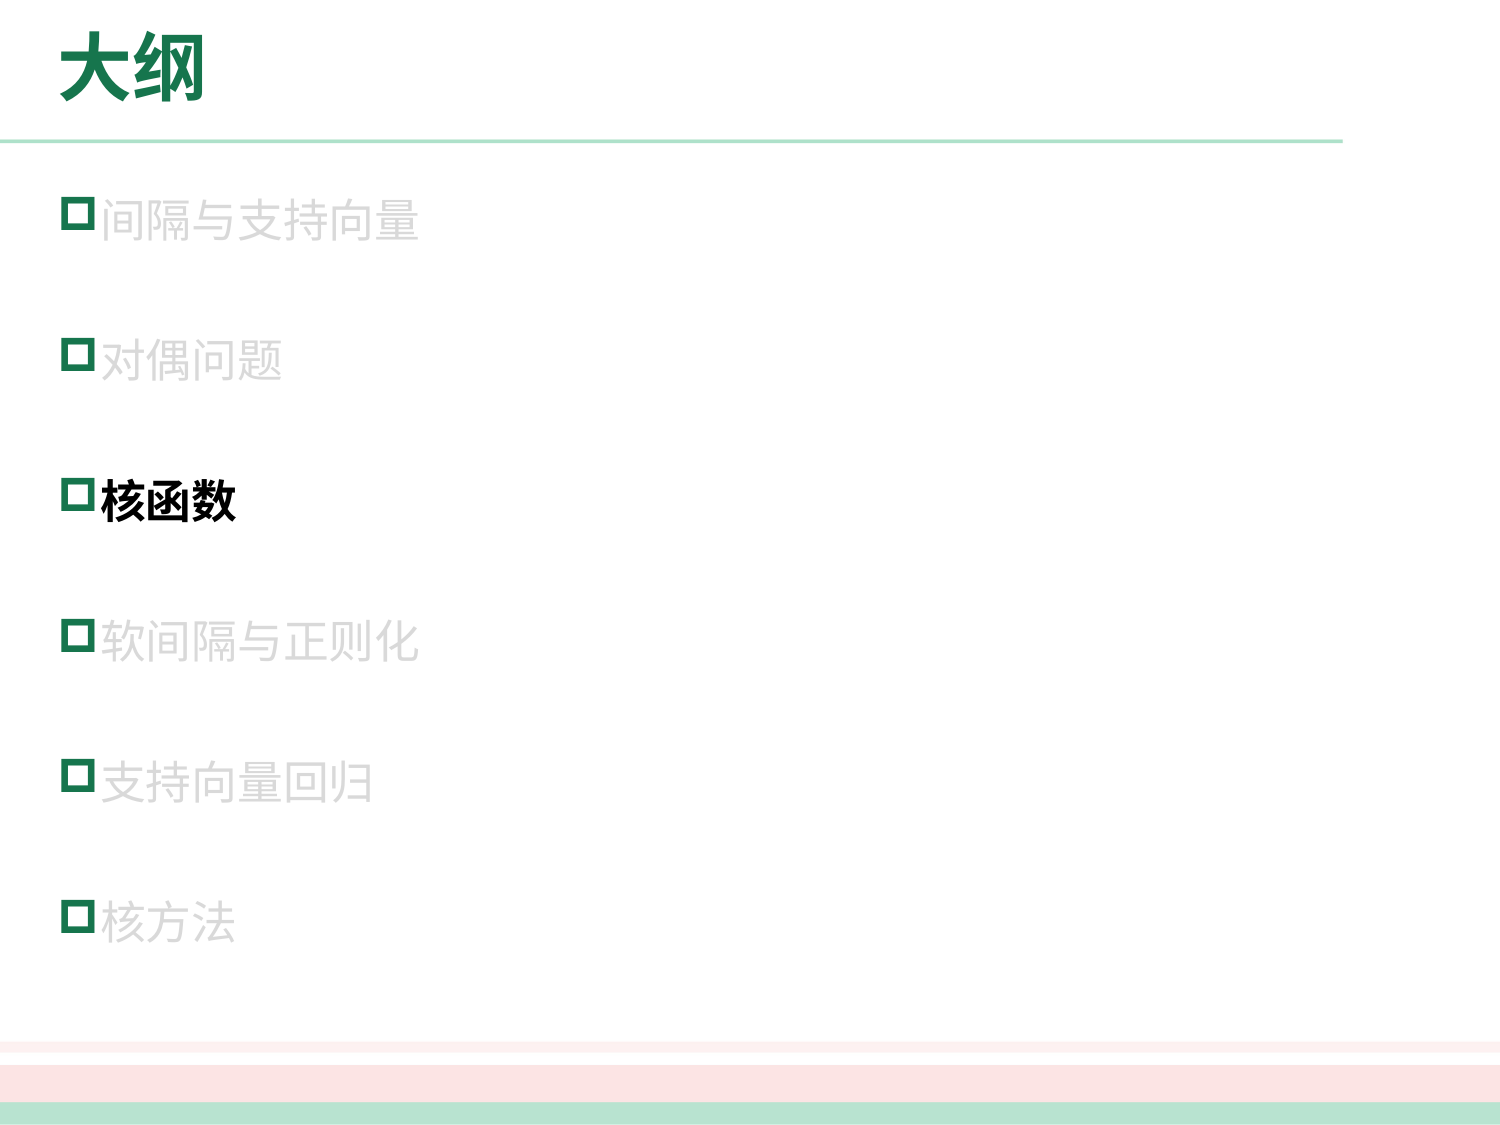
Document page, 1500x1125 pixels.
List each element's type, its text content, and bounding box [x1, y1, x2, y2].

title 大纲 [42, 7, 1337, 135]
picture [0, 0, 1500, 1125]
list 间隔与支持向量 对偶问题 核函数 软间隔与正则化 支持向量回归 核方法 [42, 190, 1457, 999]
